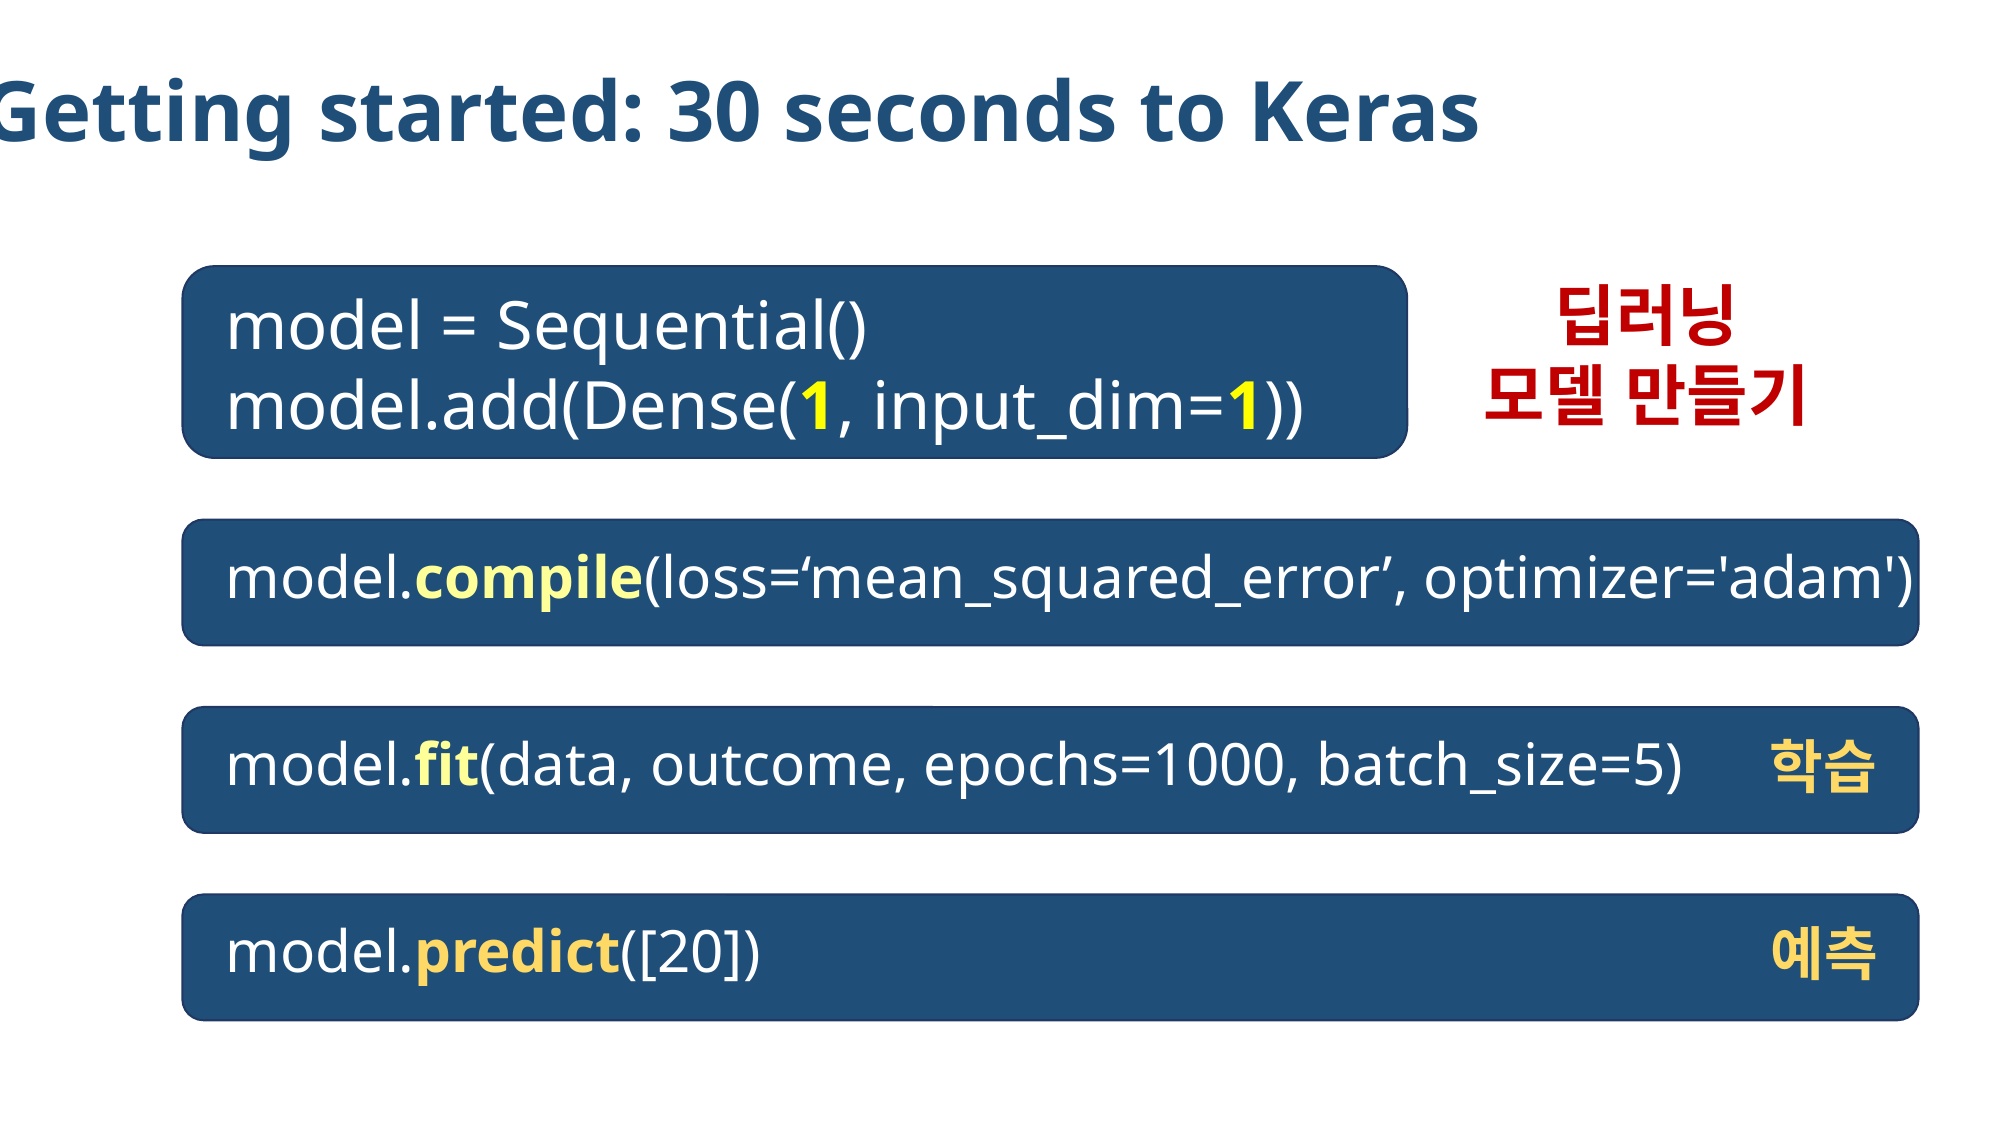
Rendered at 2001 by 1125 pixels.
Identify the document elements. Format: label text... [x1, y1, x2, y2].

text_box Getting started: 30 seconds to Keras [0, 50, 1498, 166]
text_box [181, 518, 1920, 647]
text_box [181, 265, 1399, 459]
text_box [181, 705, 1920, 834]
text_box [181, 893, 1920, 1022]
text_box 딥러닝 모델 만들기 [1469, 266, 1825, 441]
text_box 학습 [1755, 722, 1892, 808]
text_box model = Sequential() model.add(Dense(1, input_dim=1)) [210, 275, 1559, 451]
text_box model.predict([20]) [210, 907, 1964, 992]
text_box model.fit(data, outcome, epochs=1000, batch_size=5) [210, 719, 1964, 805]
text_box 예측 [1756, 909, 1893, 995]
text_box model.compile(loss=‘mean_squared_error’, optimizer='adam') [210, 532, 1964, 618]
